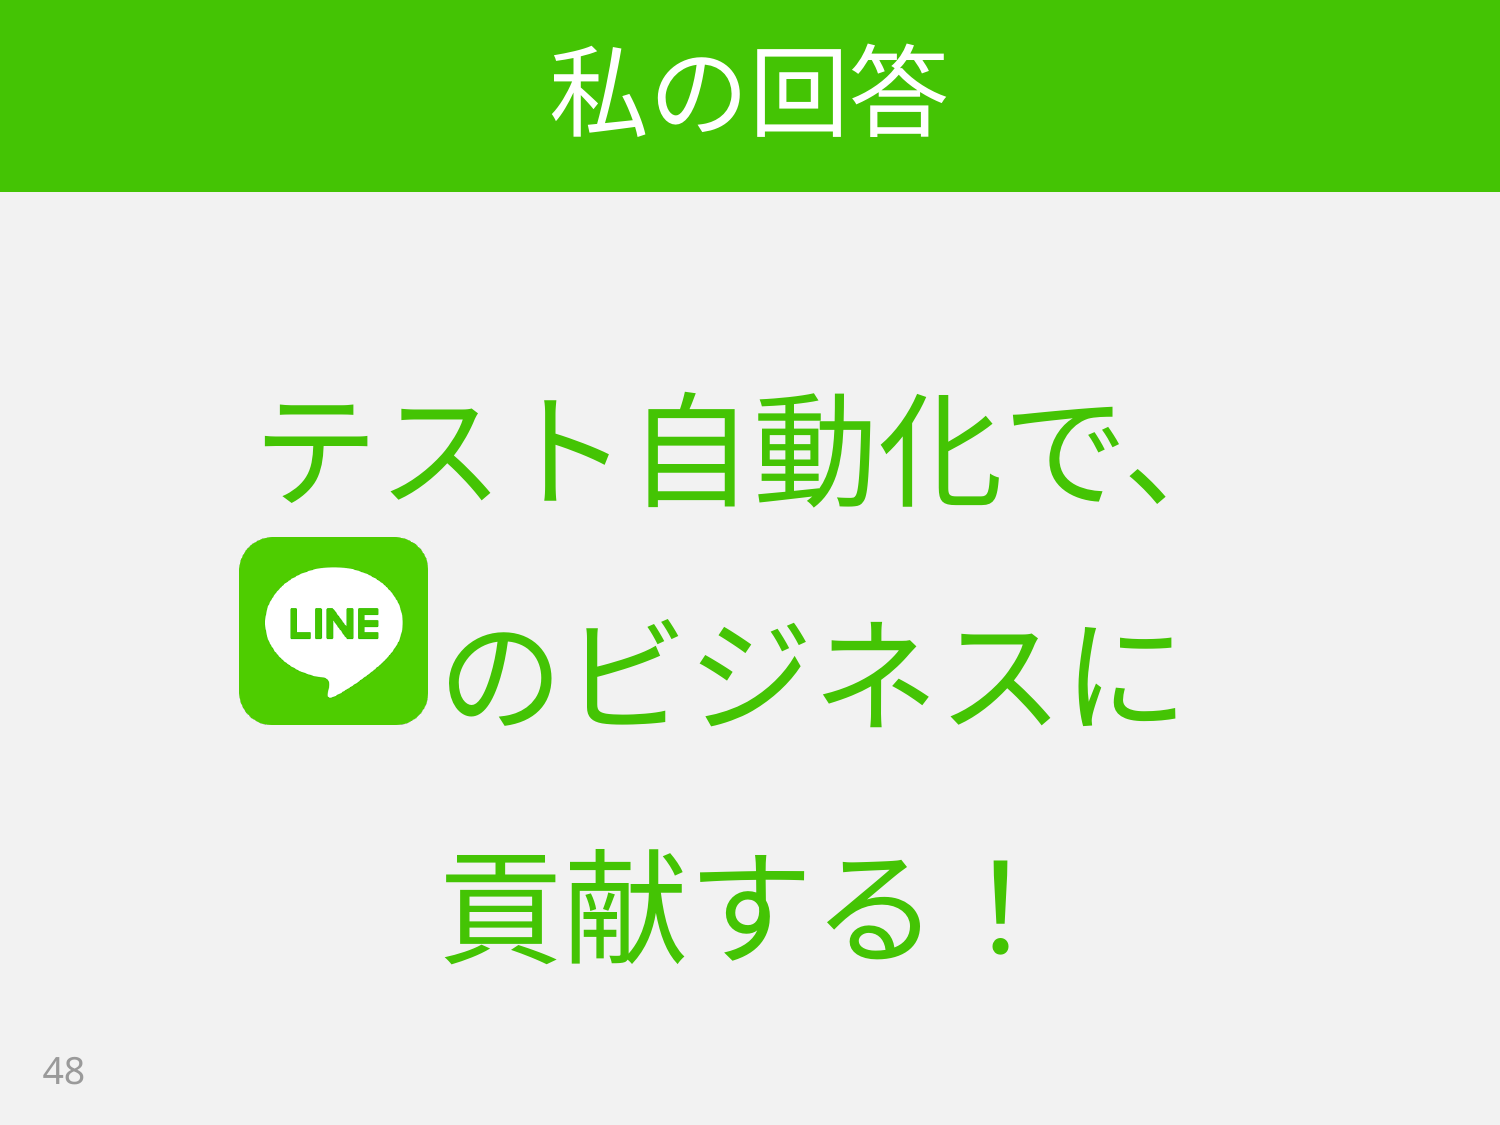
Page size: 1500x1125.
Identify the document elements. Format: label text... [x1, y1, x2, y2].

picture [239, 537, 428, 725]
slide_number 48 [27, 1042, 146, 1102]
title 私の回答 [0, 53, 1500, 140]
list テスト自動化で、 のビジネスに 貢献する！ [103, 277, 1397, 1000]
